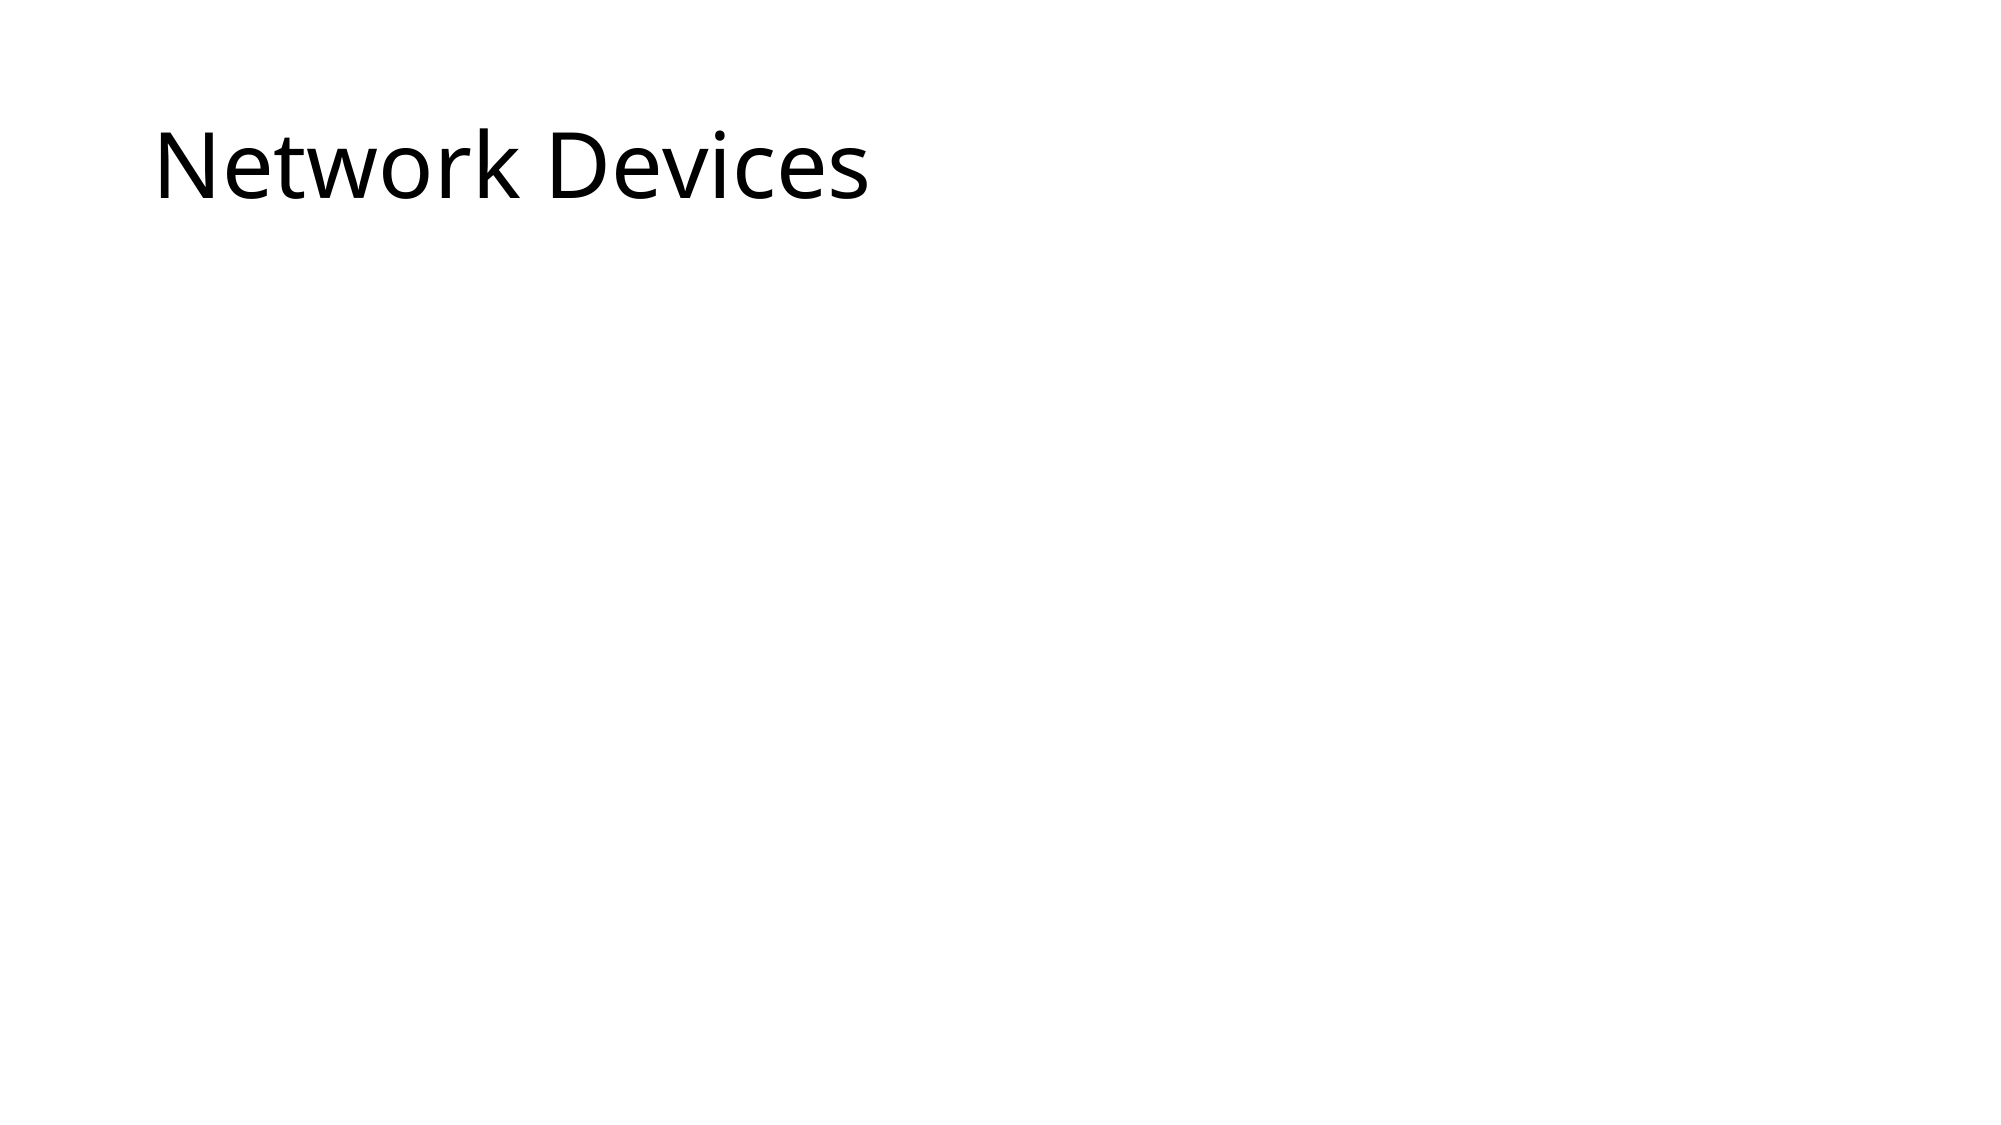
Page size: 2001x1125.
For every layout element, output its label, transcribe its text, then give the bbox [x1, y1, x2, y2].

title Network Devices [137, 59, 1863, 278]
